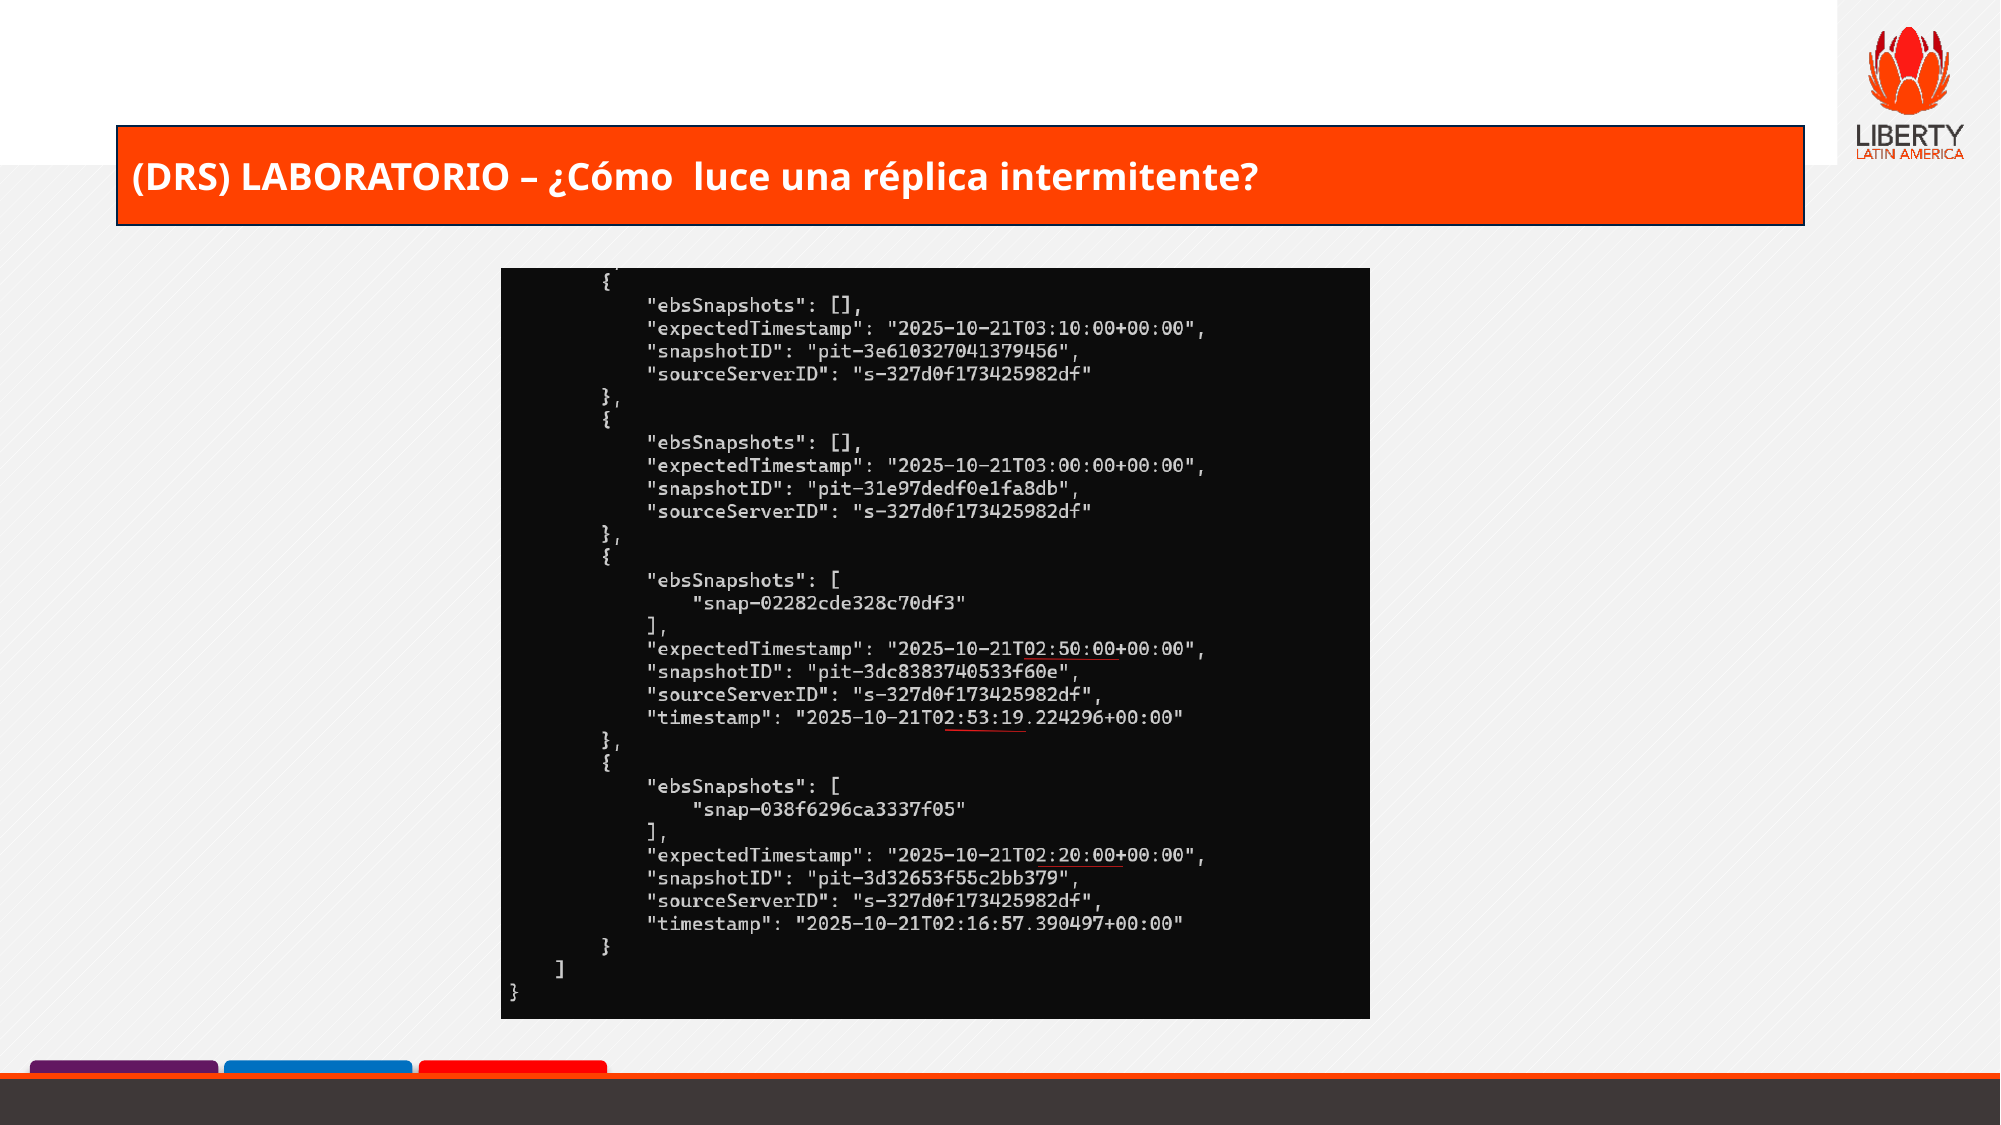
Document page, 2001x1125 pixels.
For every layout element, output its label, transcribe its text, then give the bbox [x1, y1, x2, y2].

picture [500, 268, 1370, 1019]
text_box (DRS) LABORATORIO – ¿Cómo luce una réplica intermitente? [116, 125, 1805, 226]
picture [1854, 25, 1967, 161]
